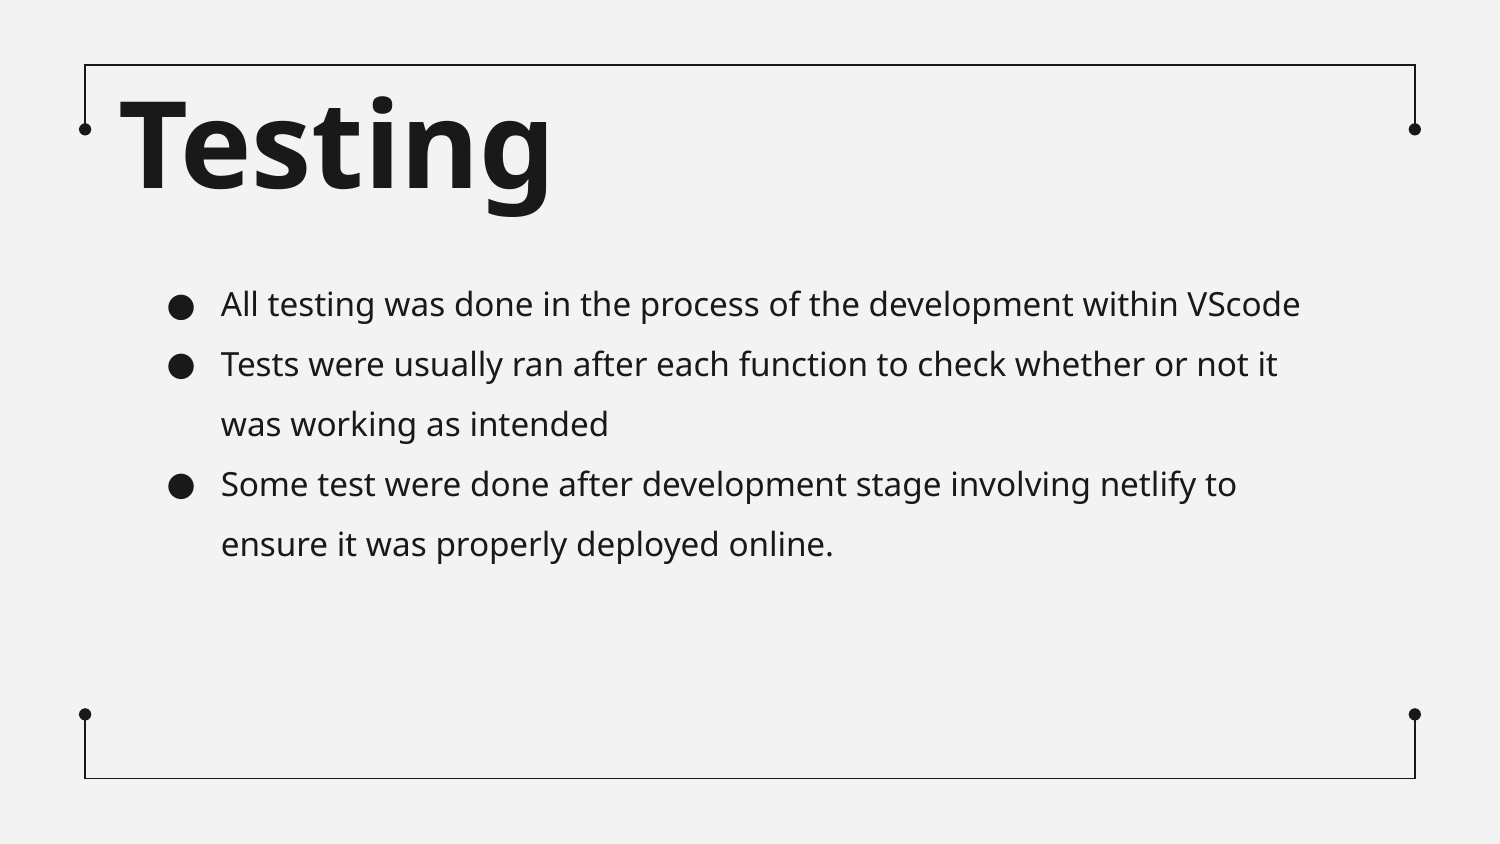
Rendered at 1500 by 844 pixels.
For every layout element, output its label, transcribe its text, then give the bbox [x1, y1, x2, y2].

text_box All testing was done in the process of the development within VScode Tests were usually ran after each function to check whether or not it was working as intended Some test were done after development stage involving netlify to ensure it was properly deployed online. [130, 248, 1353, 741]
title Testing [103, 89, 810, 228]
